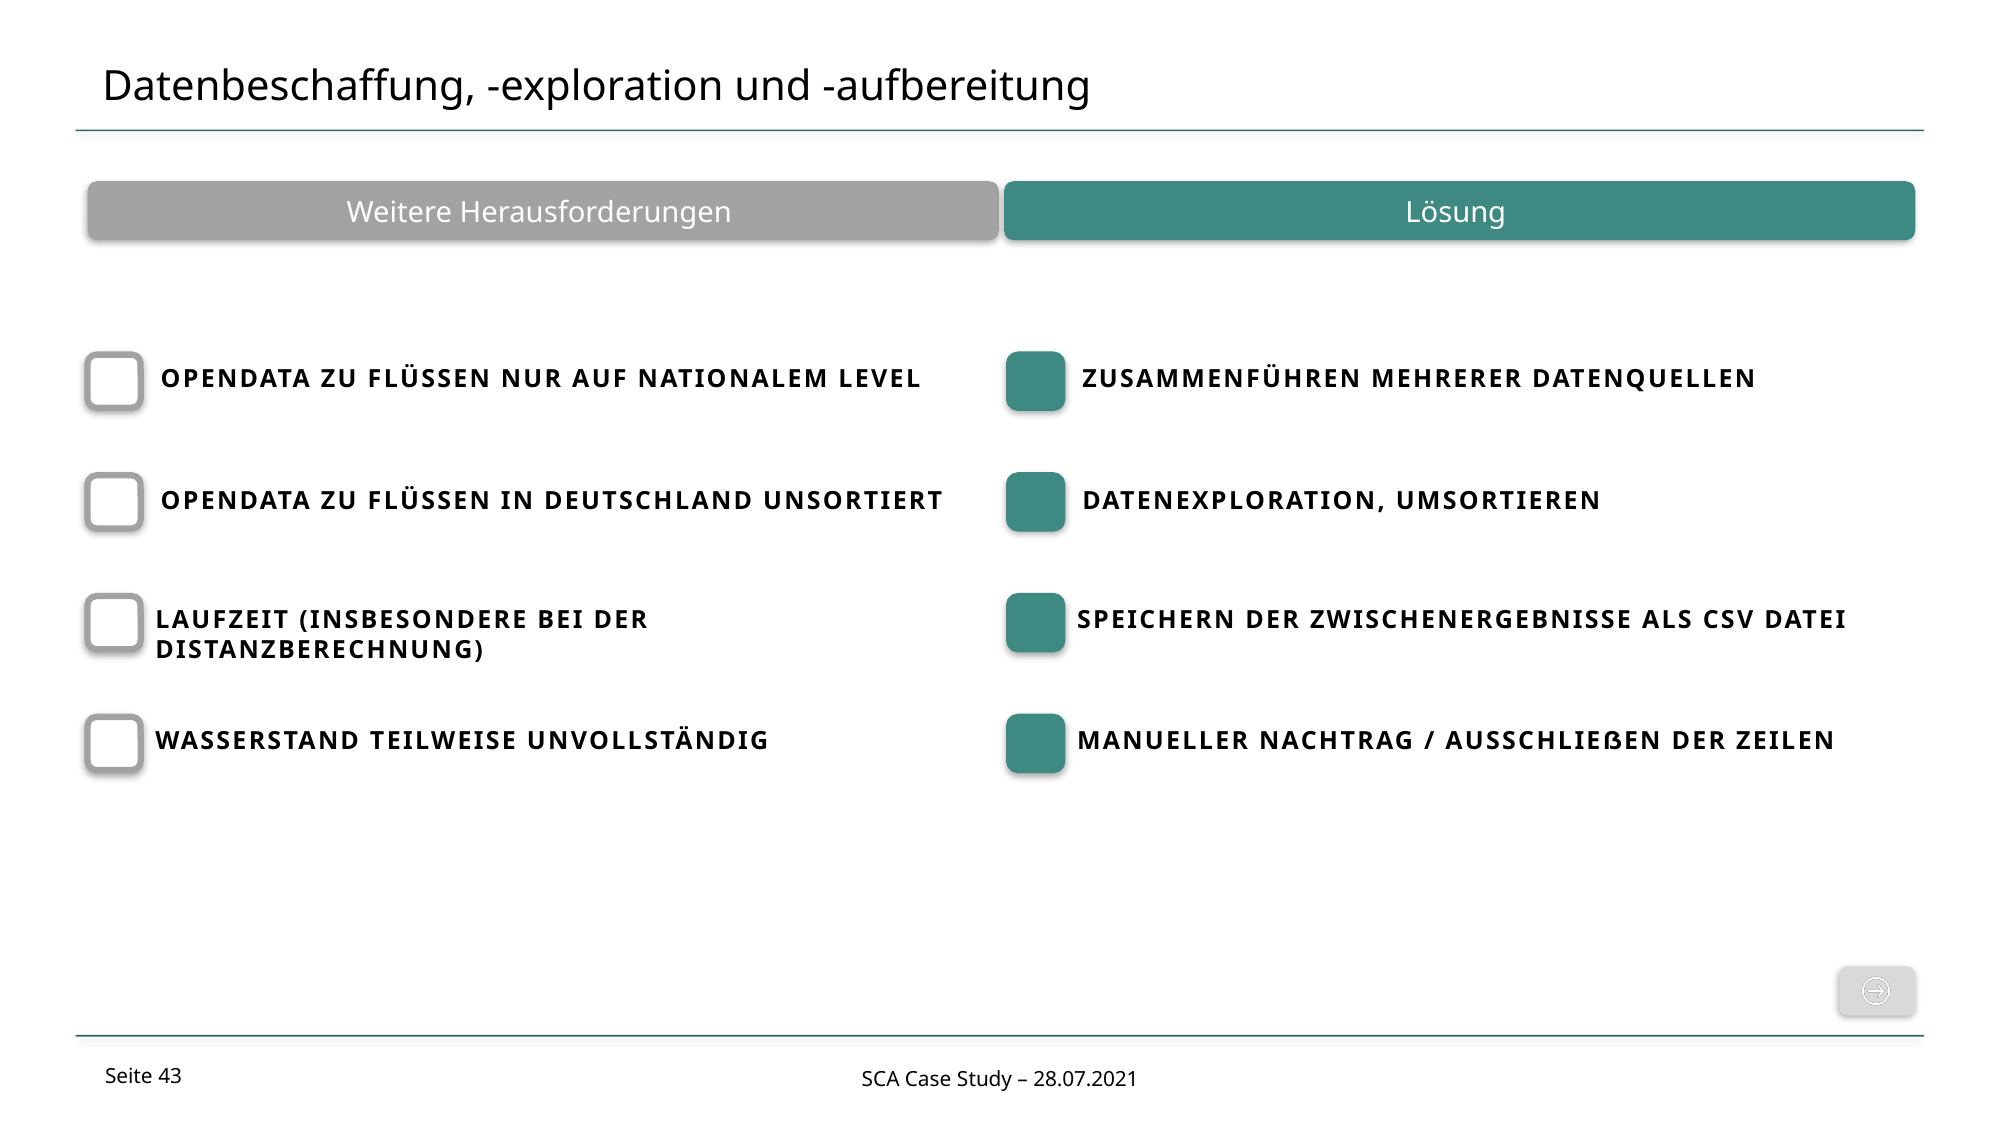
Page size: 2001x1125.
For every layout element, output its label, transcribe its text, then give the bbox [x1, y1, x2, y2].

text_box Datenexploration, umsortieren [1067, 477, 1926, 531]
text_box [86, 353, 142, 409]
title Datenbeschaffung, -exploration und -aufbereitung [87, 54, 1913, 114]
text_box [1008, 474, 1064, 530]
text_box Weitere Herausforderungen [86, 180, 1000, 242]
text_box [1008, 353, 1064, 409]
text_box Laufzeit (Insbesondere Bei der DistanzBerechnung) [140, 596, 999, 650]
text_box [86, 474, 142, 530]
text_box [1008, 716, 1062, 771]
text_box [86, 716, 140, 771]
text_box Wasserstand Teilweise Unvollständig [140, 716, 999, 770]
text_box ZuSammenführen Mehrerer Datenquellen [1067, 355, 1926, 409]
text_box Speichern der Zwischenergebnisse als csv Datei [1062, 596, 1921, 650]
text_box OpenData zu Flüssen Nur auf Nationalem Level [145, 355, 1004, 409]
footer SCA Case Study – 28.07.2021 [598, 1056, 1402, 1099]
text_box ManuelleR Nachtrag / Ausschließen der Zeilen [1062, 716, 1921, 770]
text_box Lösung [1003, 180, 1917, 242]
text_box [86, 595, 140, 651]
text_box [1838, 965, 1917, 1017]
list OpenData zu Flüssen in Deutschland unsortiert [145, 477, 1004, 531]
text_box [1008, 595, 1062, 651]
picture [1858, 972, 1895, 1009]
